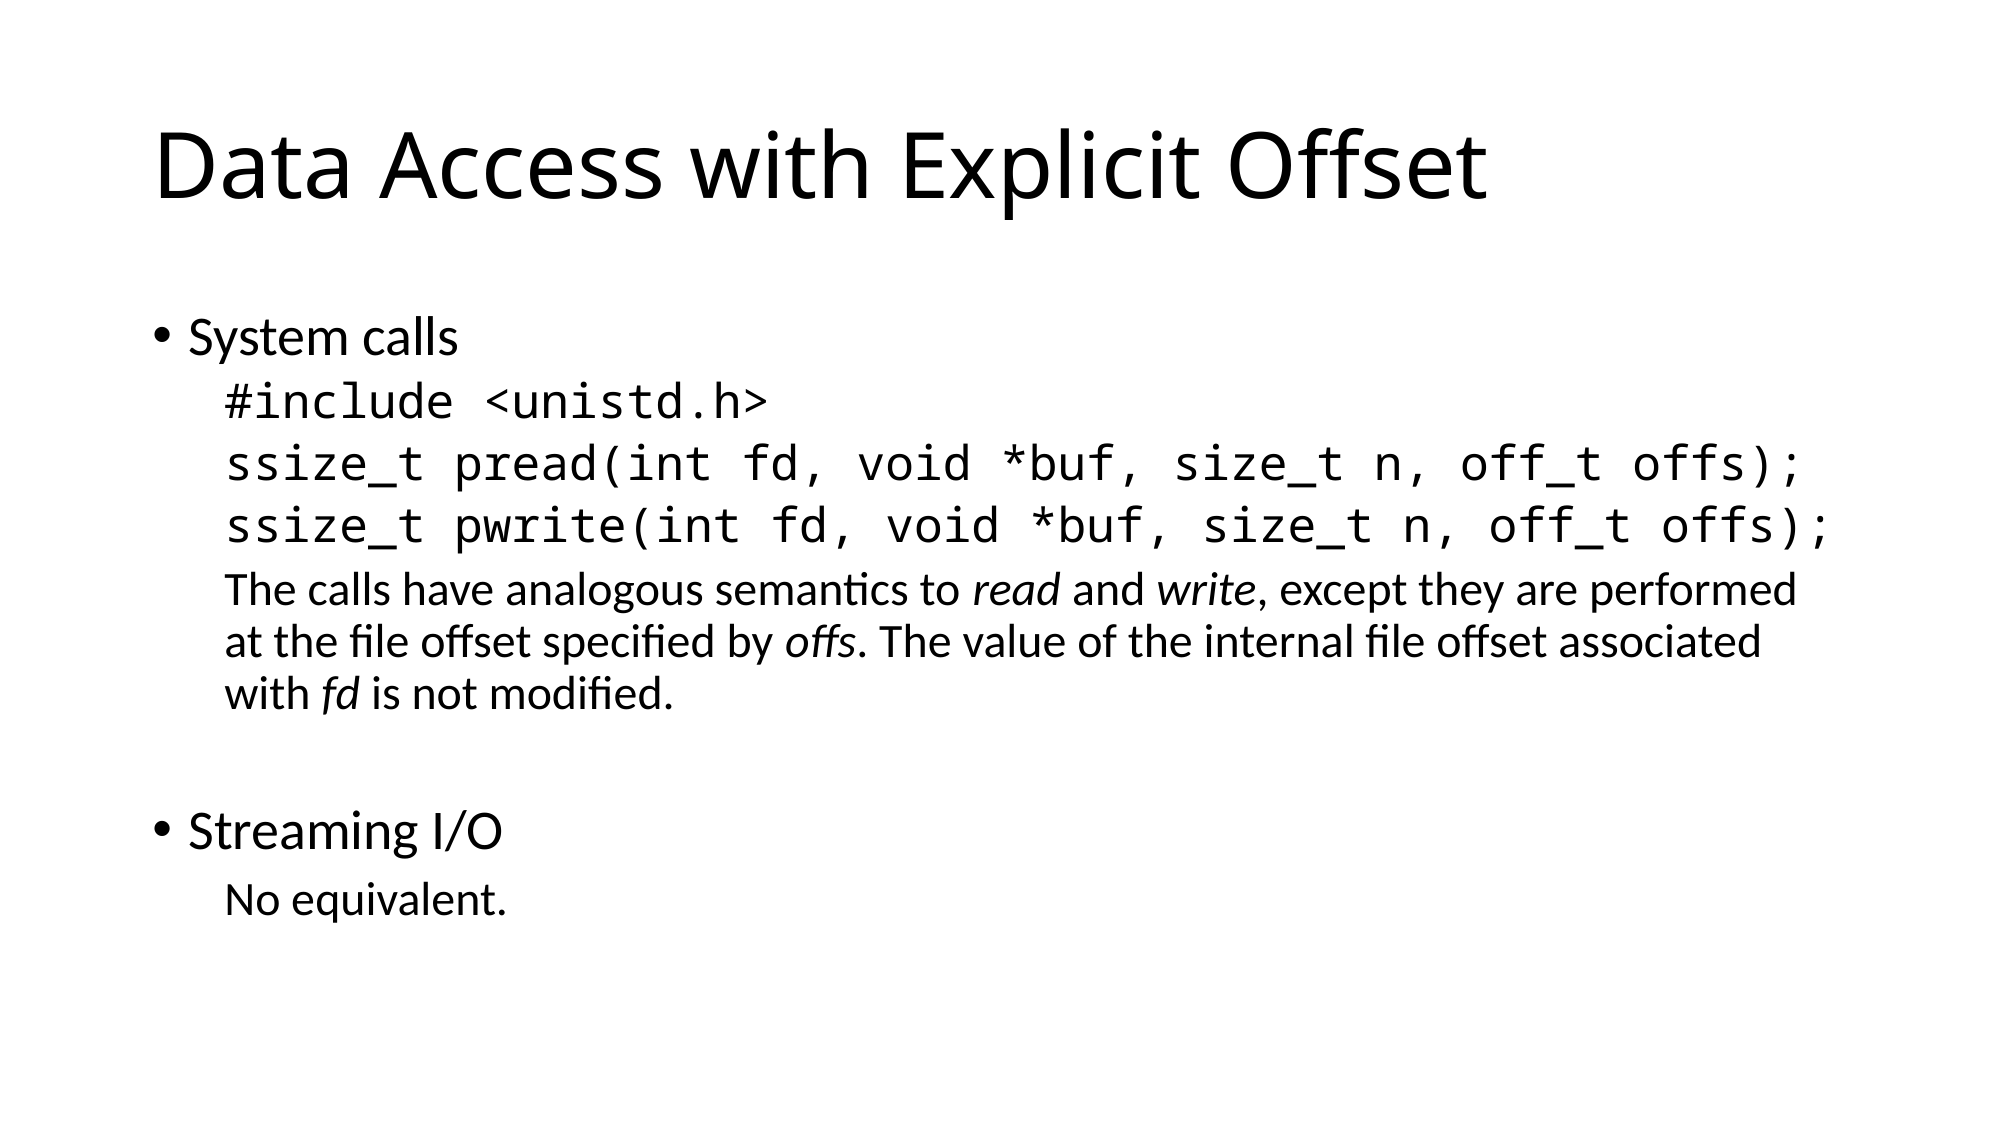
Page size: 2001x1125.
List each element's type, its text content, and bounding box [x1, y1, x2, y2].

title Data Access with Explicit Offset [137, 59, 1863, 278]
list System calls #include <unistd.h> ssize_t pread(int fd, void *buf, size_t n, off_t offs); ssize_t pwrite(int fd, void *buf, size_t n, off_t offs); The calls have analogous semantics to read and write, except they are performed at the file offset specified by offs. The value of the internal file offset associated with fd is not modified. Streaming I/O No equivalent. [137, 299, 1863, 1014]
